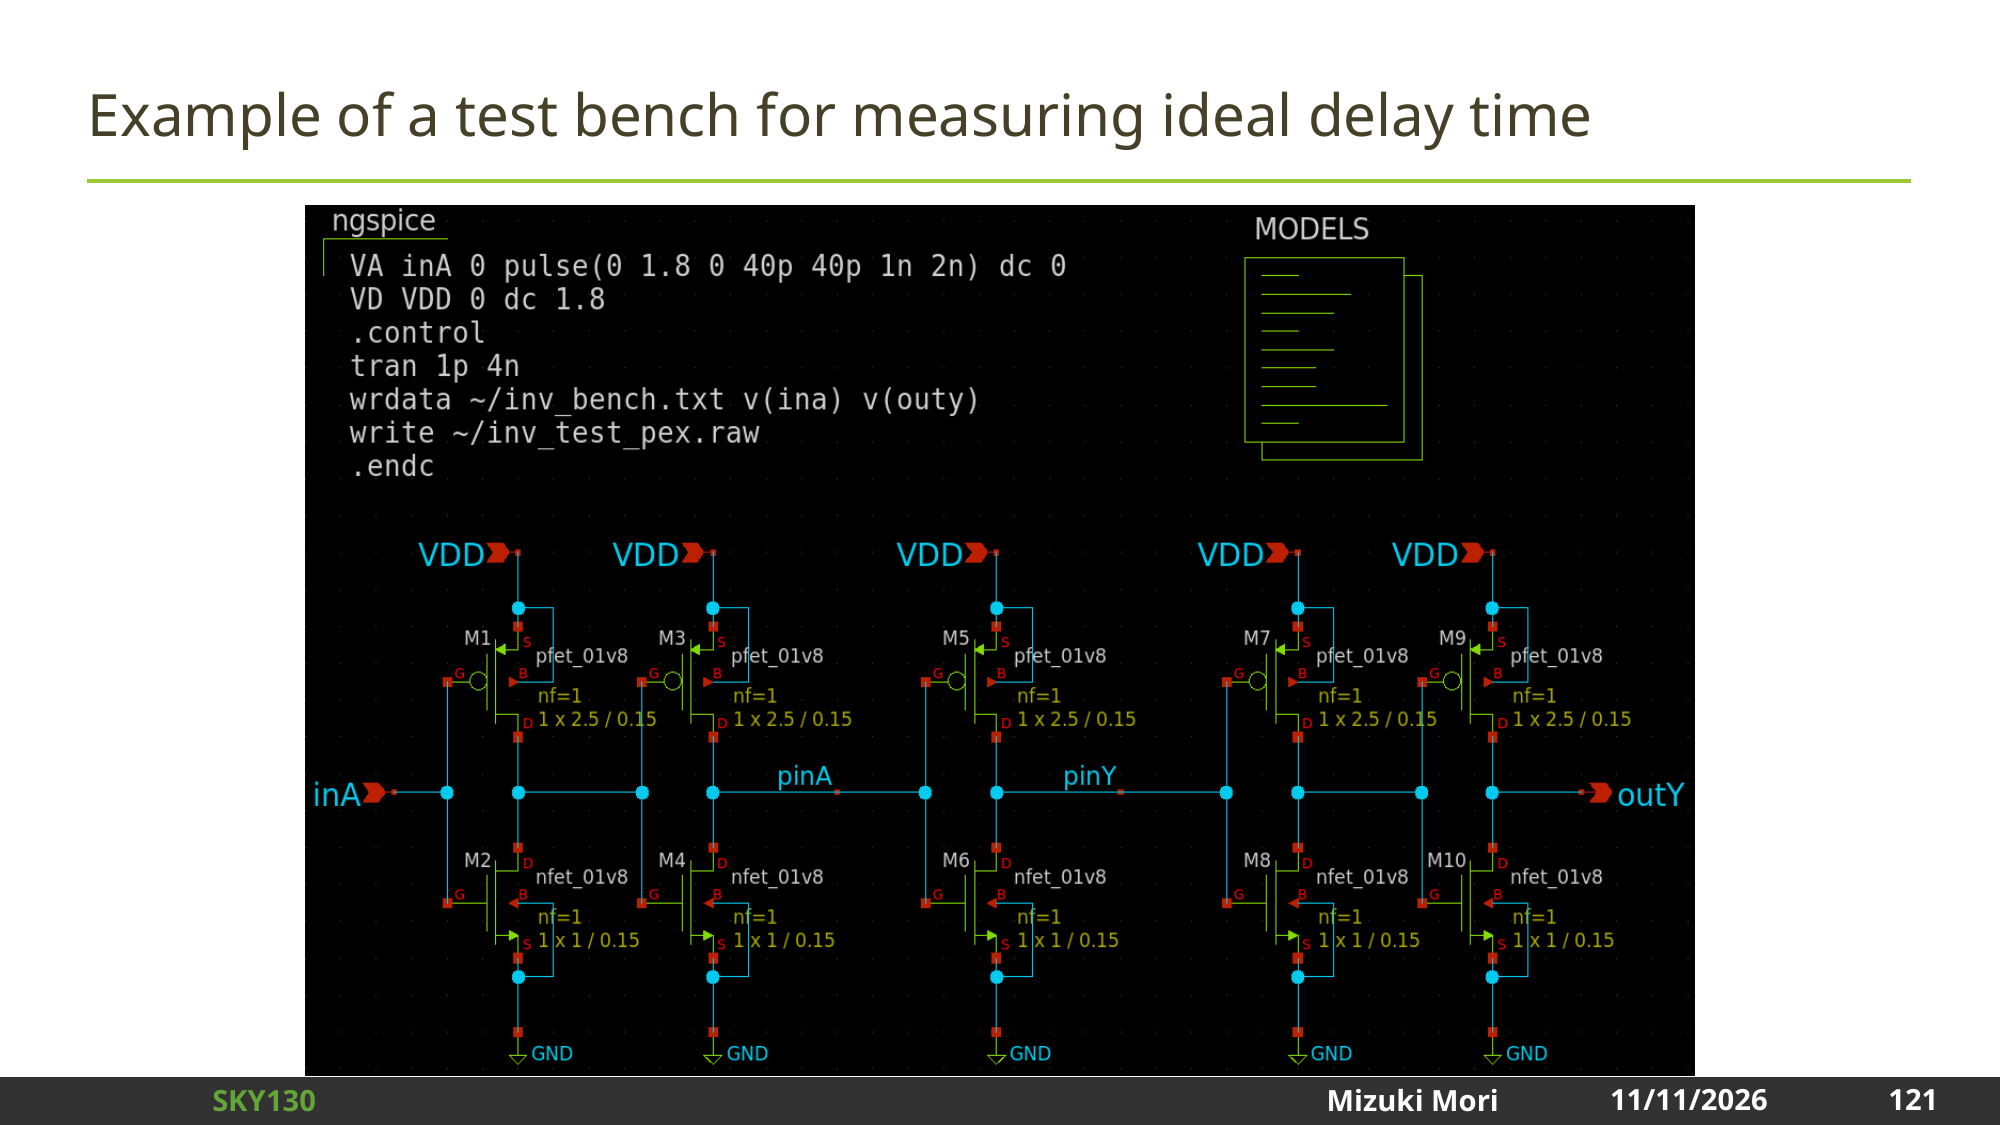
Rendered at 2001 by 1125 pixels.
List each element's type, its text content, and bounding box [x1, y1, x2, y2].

picture [305, 205, 1695, 1076]
picture [0, 1077, 1550, 1125]
title Example of a test bench for measuring ideal delay time [72, 70, 1912, 163]
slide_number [1550, 1077, 1826, 1125]
slide_number 121 [1826, 1076, 2000, 1125]
